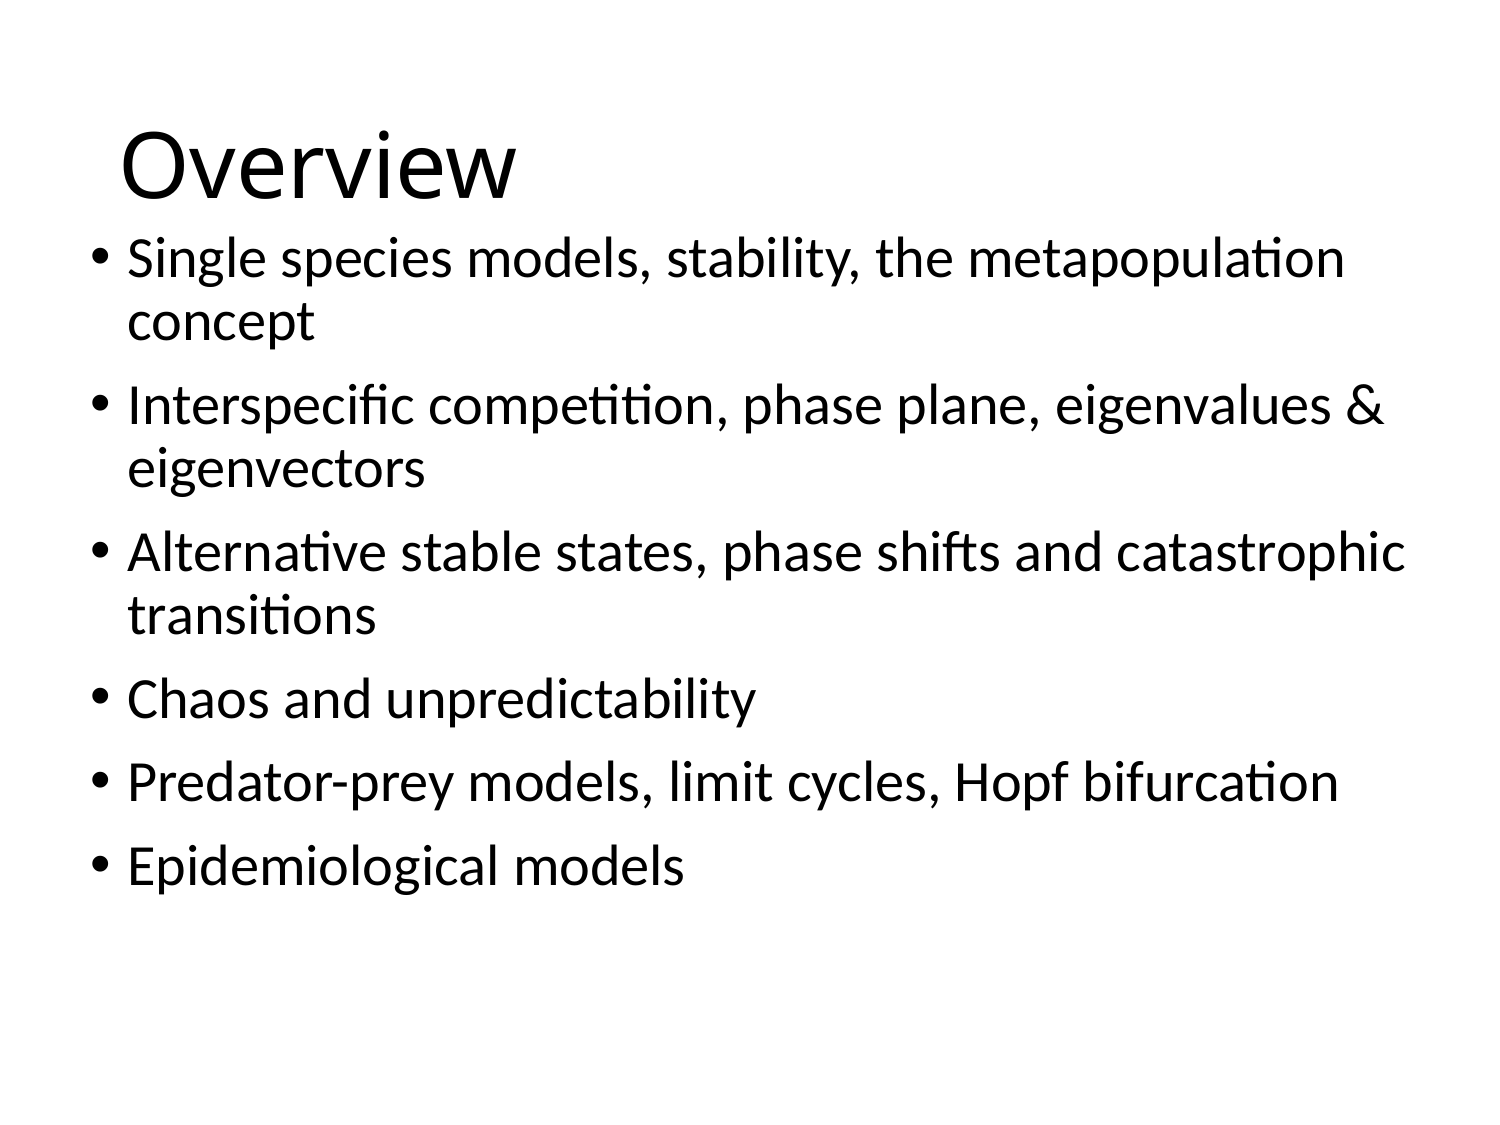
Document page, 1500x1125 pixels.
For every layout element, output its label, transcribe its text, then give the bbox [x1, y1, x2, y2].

title Overview [103, 59, 1397, 220]
list Single species models, stability, the metapopulation concept Interspecific competition, phase plane, eigenvalues & eigenvectors Alternative stable states, phase shifts and catastrophic transitions Chaos and unpredictability Predator-prey models, limit cycles, Hopf bifurcation Epidemiological models [75, 220, 1425, 963]
